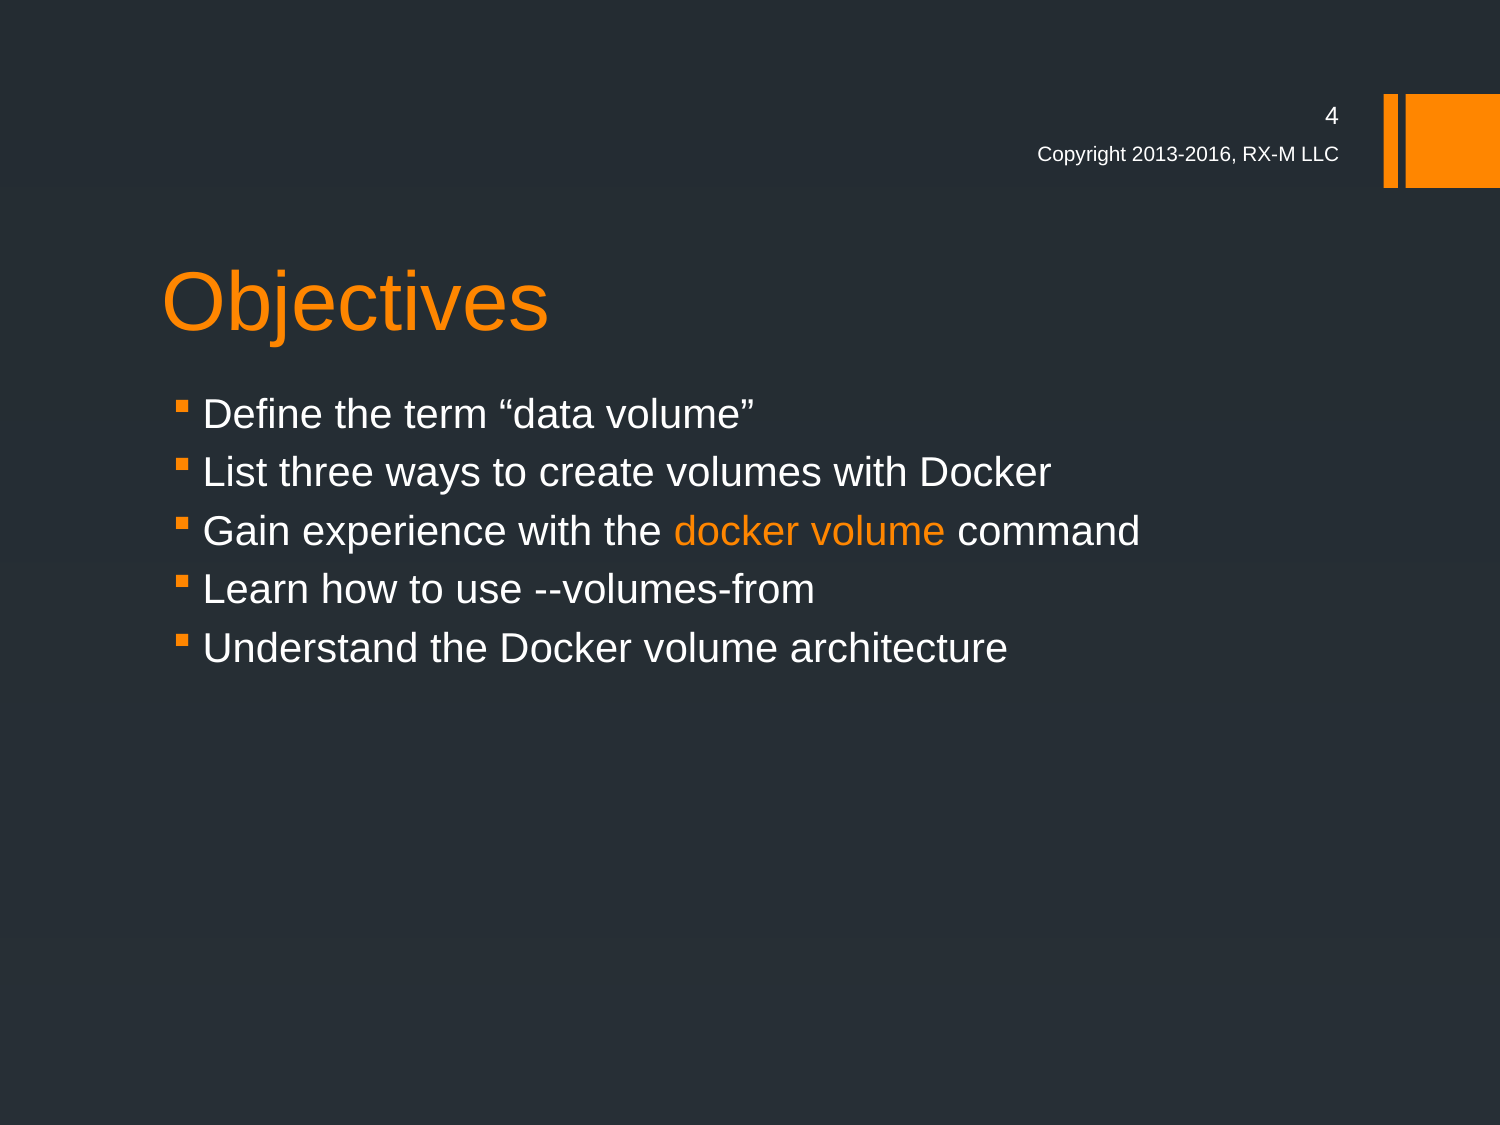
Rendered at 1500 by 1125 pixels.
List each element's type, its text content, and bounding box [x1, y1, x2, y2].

footer Copyright 2013-2016, RX-M LLC [985, 140, 1355, 190]
slide_number 4 [1199, 90, 1355, 140]
title Objectives [146, 165, 1347, 355]
list Define the term “data volume” List three ways to create volumes with Docker Gain experience with the docker volume command Learn how to use --volumes-from Understand the Docker volume architecture [150, 379, 1350, 1035]
